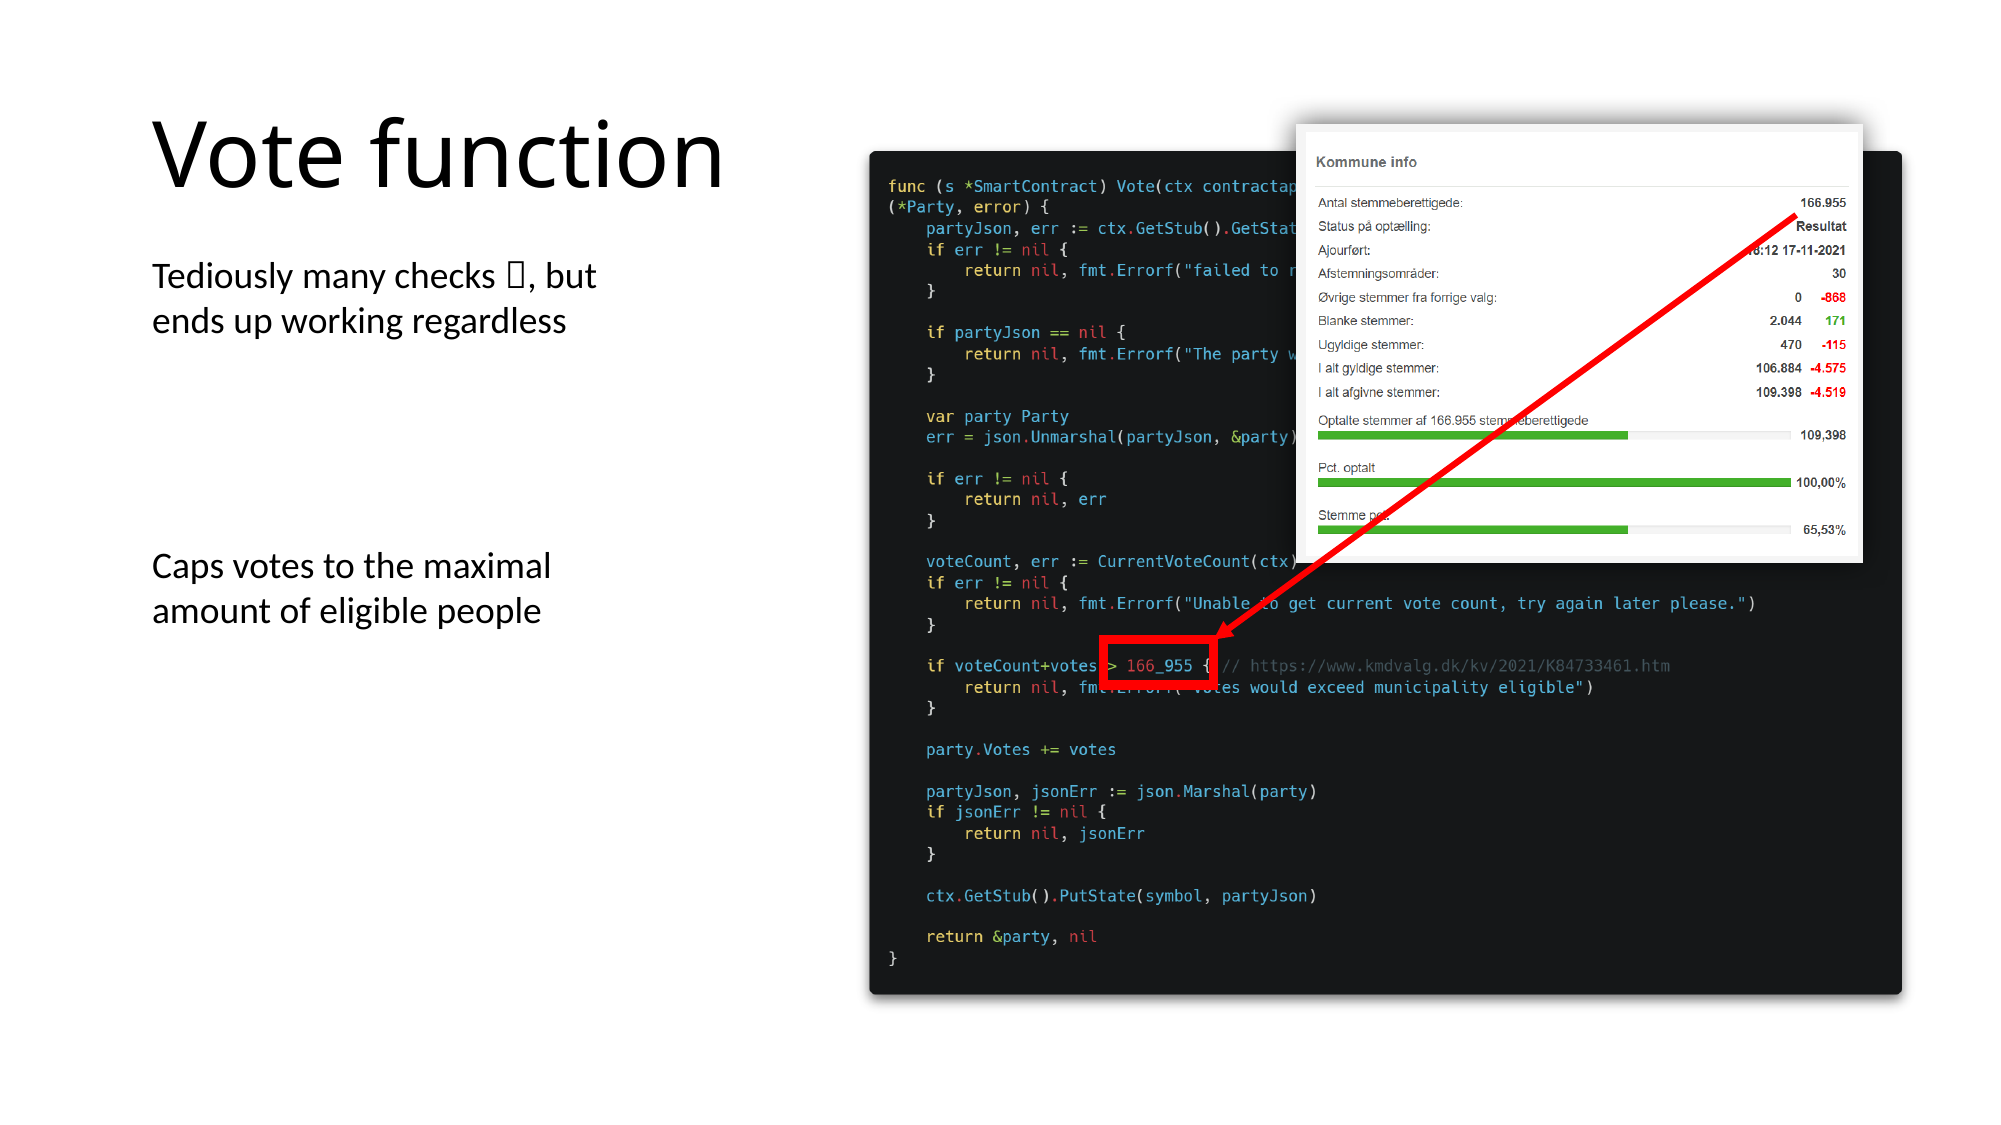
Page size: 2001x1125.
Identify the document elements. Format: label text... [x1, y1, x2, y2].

title Vote function [137, 59, 777, 255]
picture [1296, 124, 1863, 563]
text_box Caps votes to the maximal amount of eligible people [137, 533, 639, 639]
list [806, 88, 1965, 1057]
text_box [1213, 214, 1797, 640]
text_box Tediously many checks , but ends up working regardless [137, 243, 639, 349]
